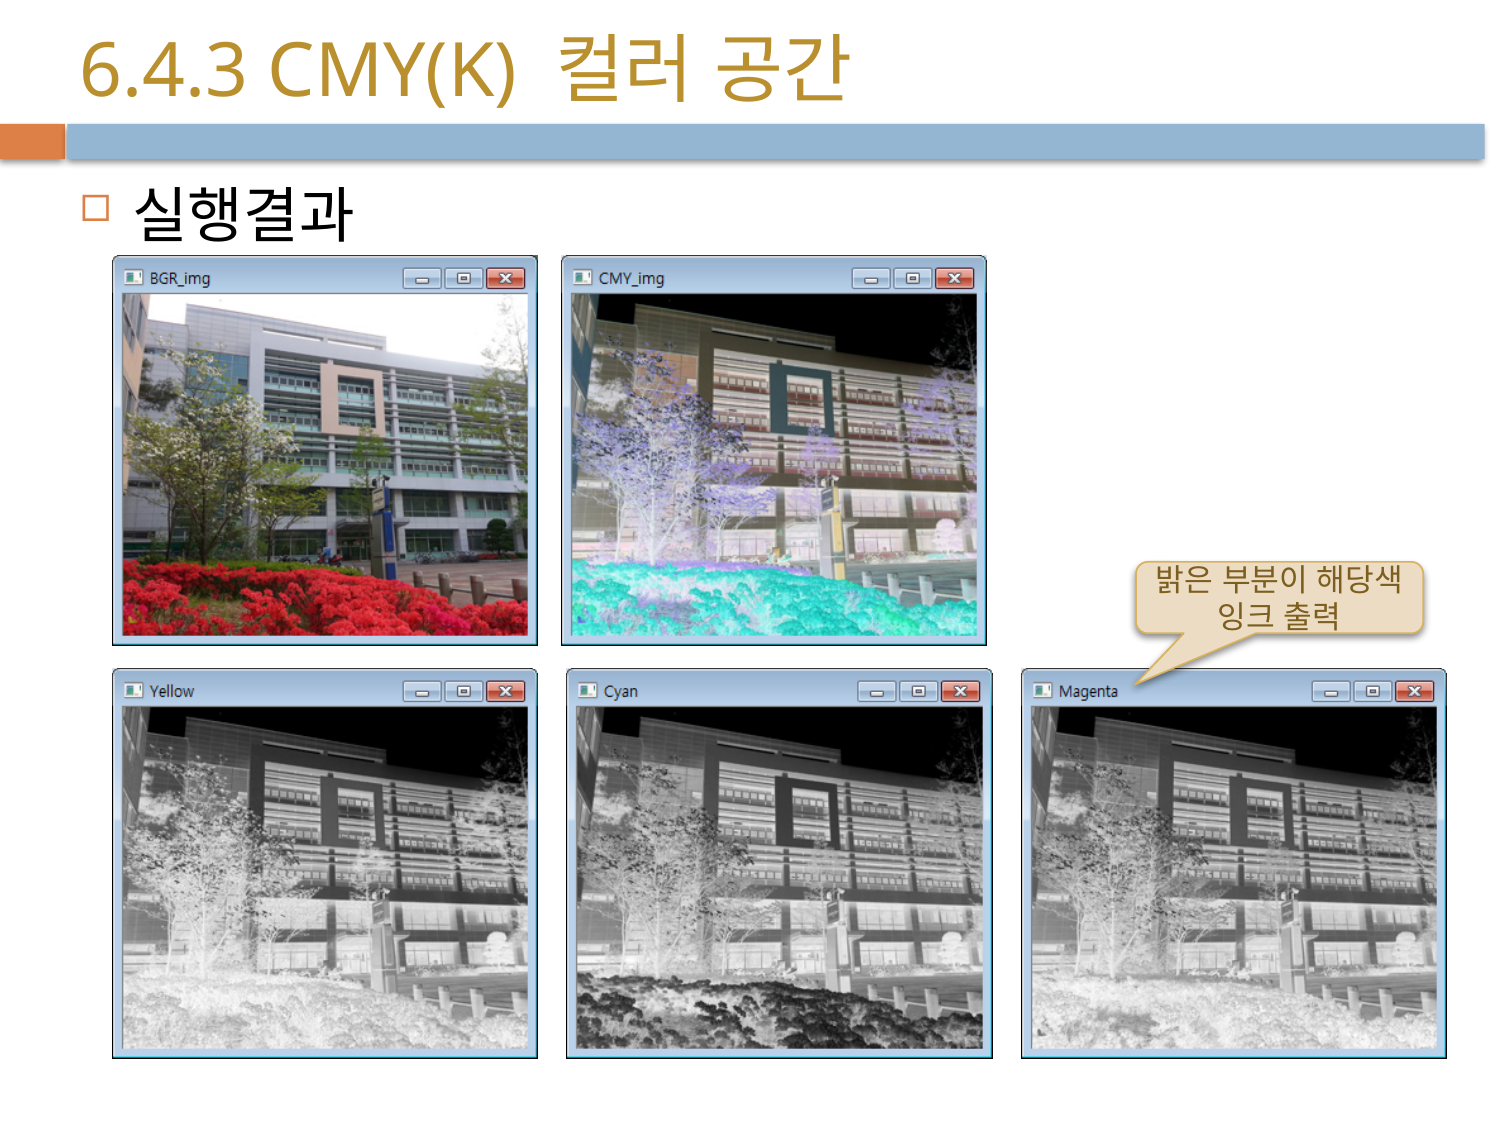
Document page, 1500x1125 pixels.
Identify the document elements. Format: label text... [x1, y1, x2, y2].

picture [560, 255, 987, 646]
picture [1021, 668, 1448, 1059]
picture [111, 668, 538, 1059]
list 실행결과 [64, 169, 1471, 1056]
picture [111, 255, 538, 646]
title 6.4.3 CMY(K) 컬러 공간 [64, 7, 1471, 126]
text_box 밝은 부분이 해당색 잉크 출력 [1135, 560, 1425, 667]
picture [566, 668, 993, 1059]
